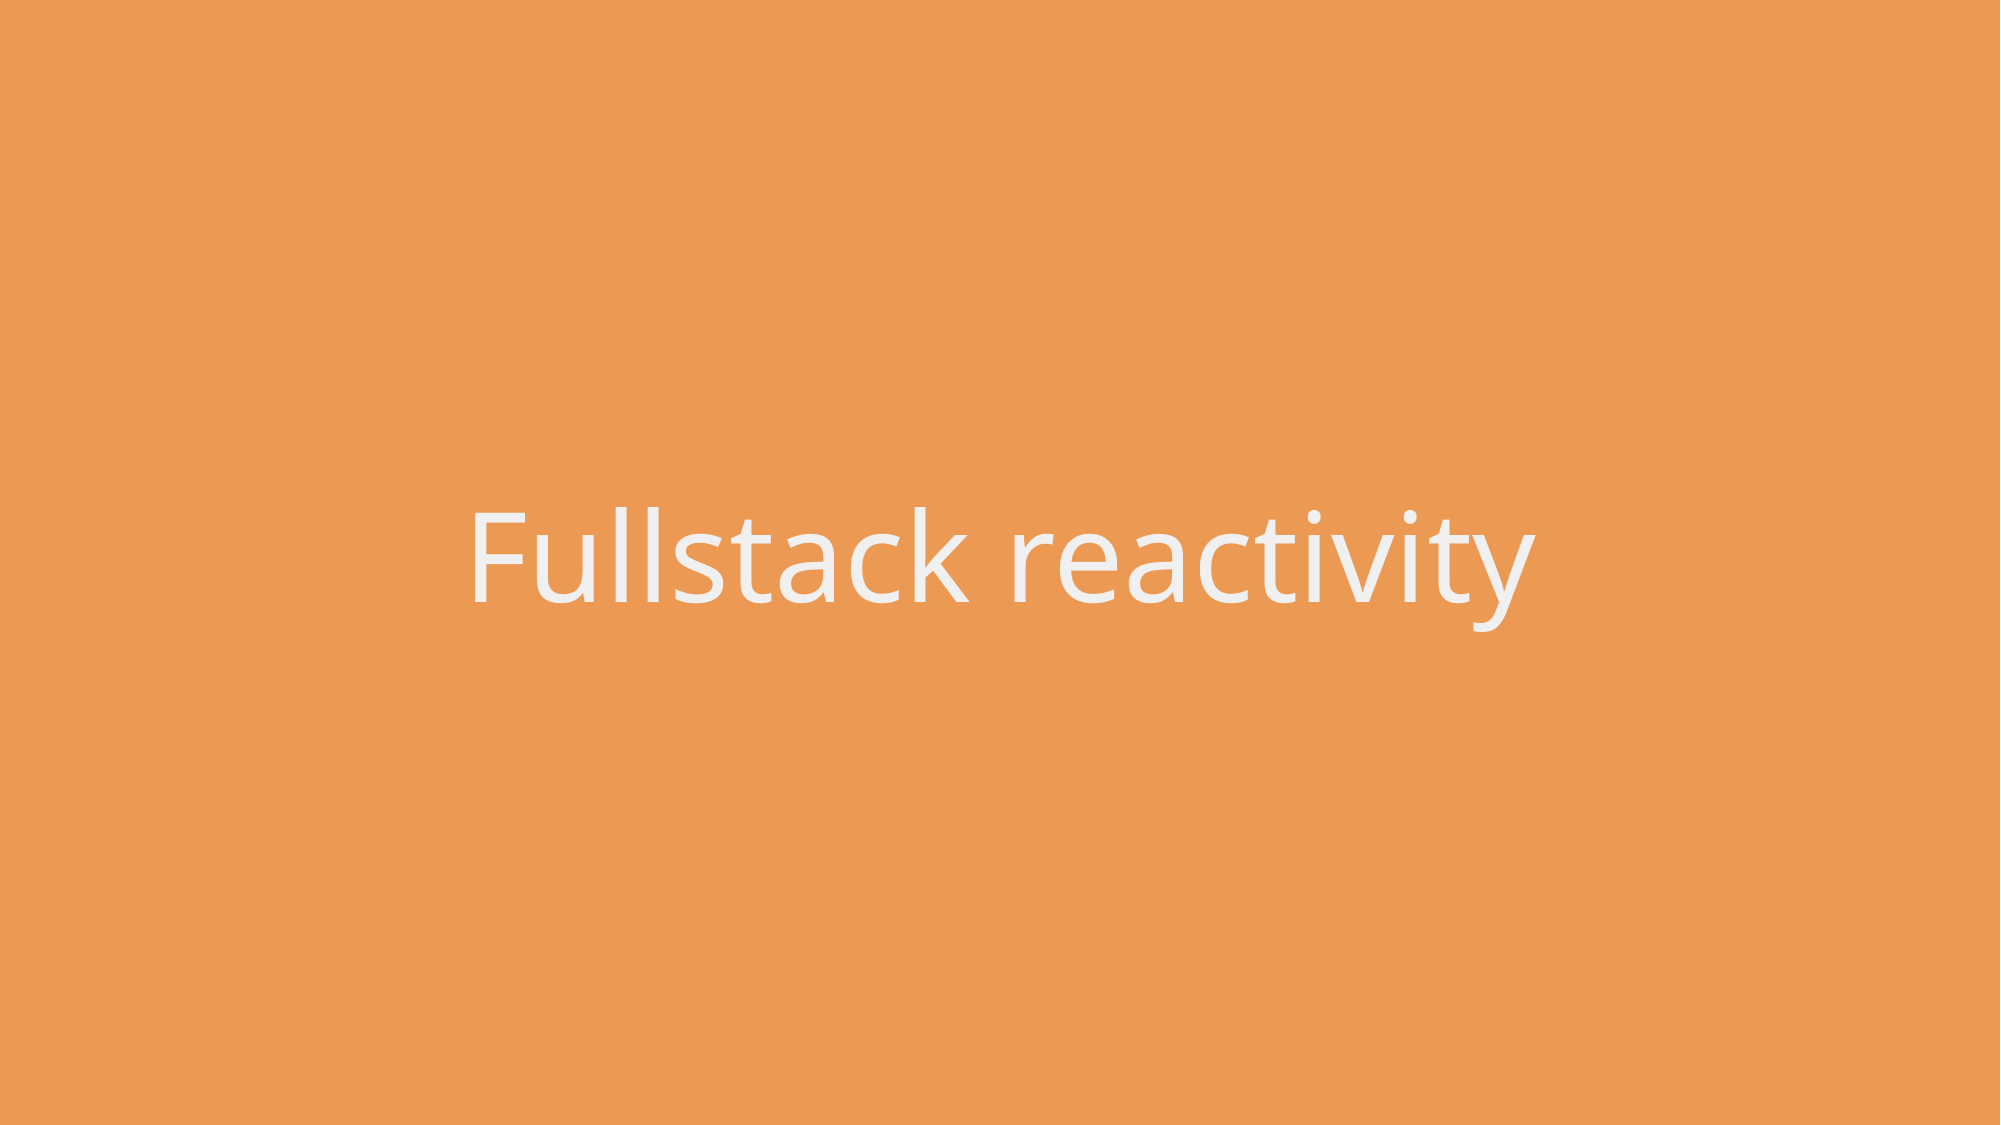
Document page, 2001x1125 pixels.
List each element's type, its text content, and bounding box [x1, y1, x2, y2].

title Fullstack reactivity [249, 486, 1750, 639]
